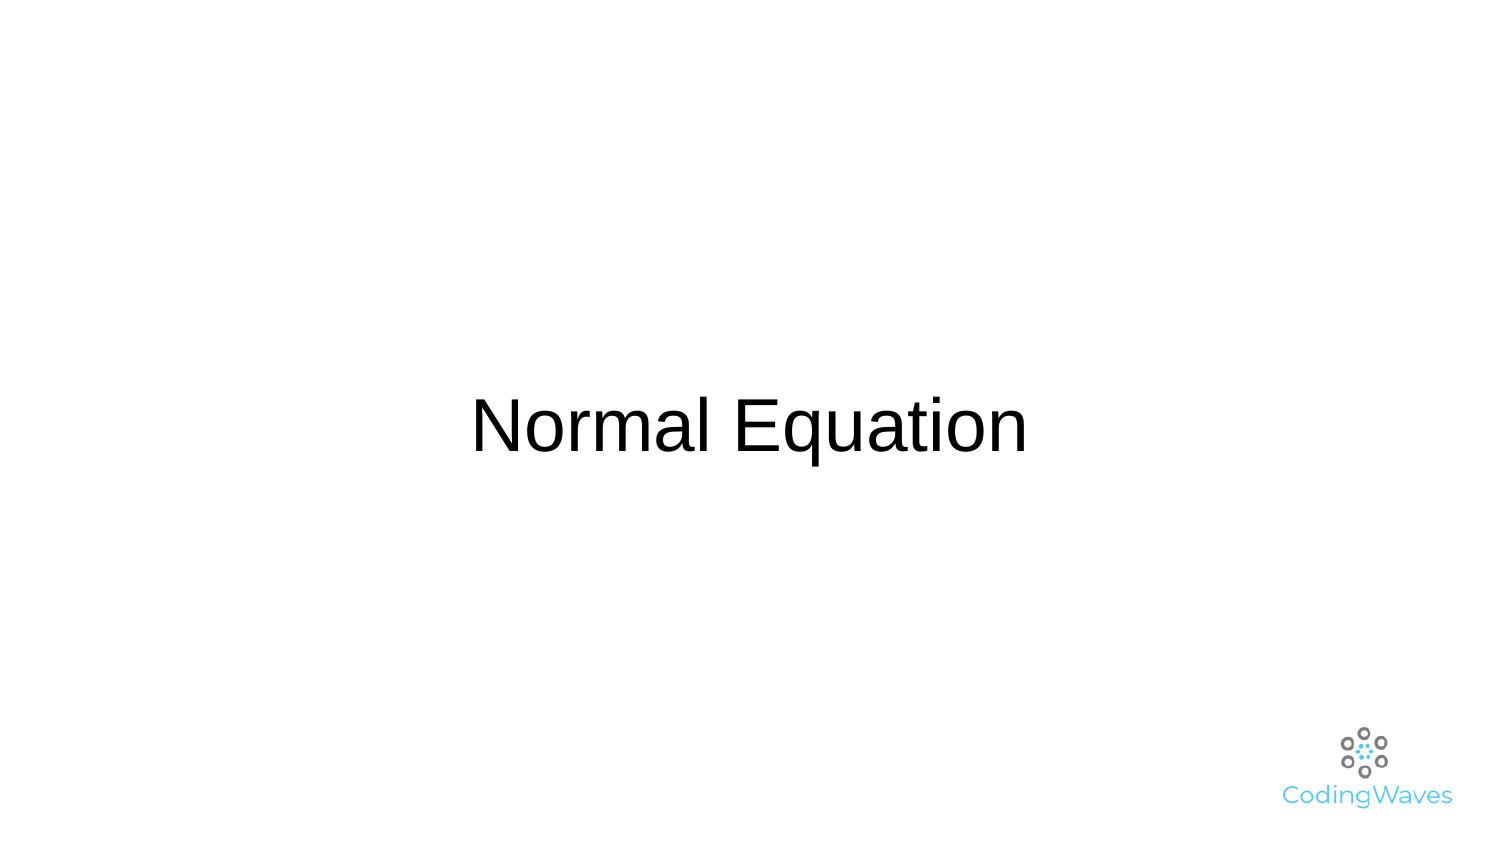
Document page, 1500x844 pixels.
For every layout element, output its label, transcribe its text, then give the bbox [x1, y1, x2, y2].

picture [1277, 719, 1461, 814]
title Normal Equation [51, 352, 1449, 491]
